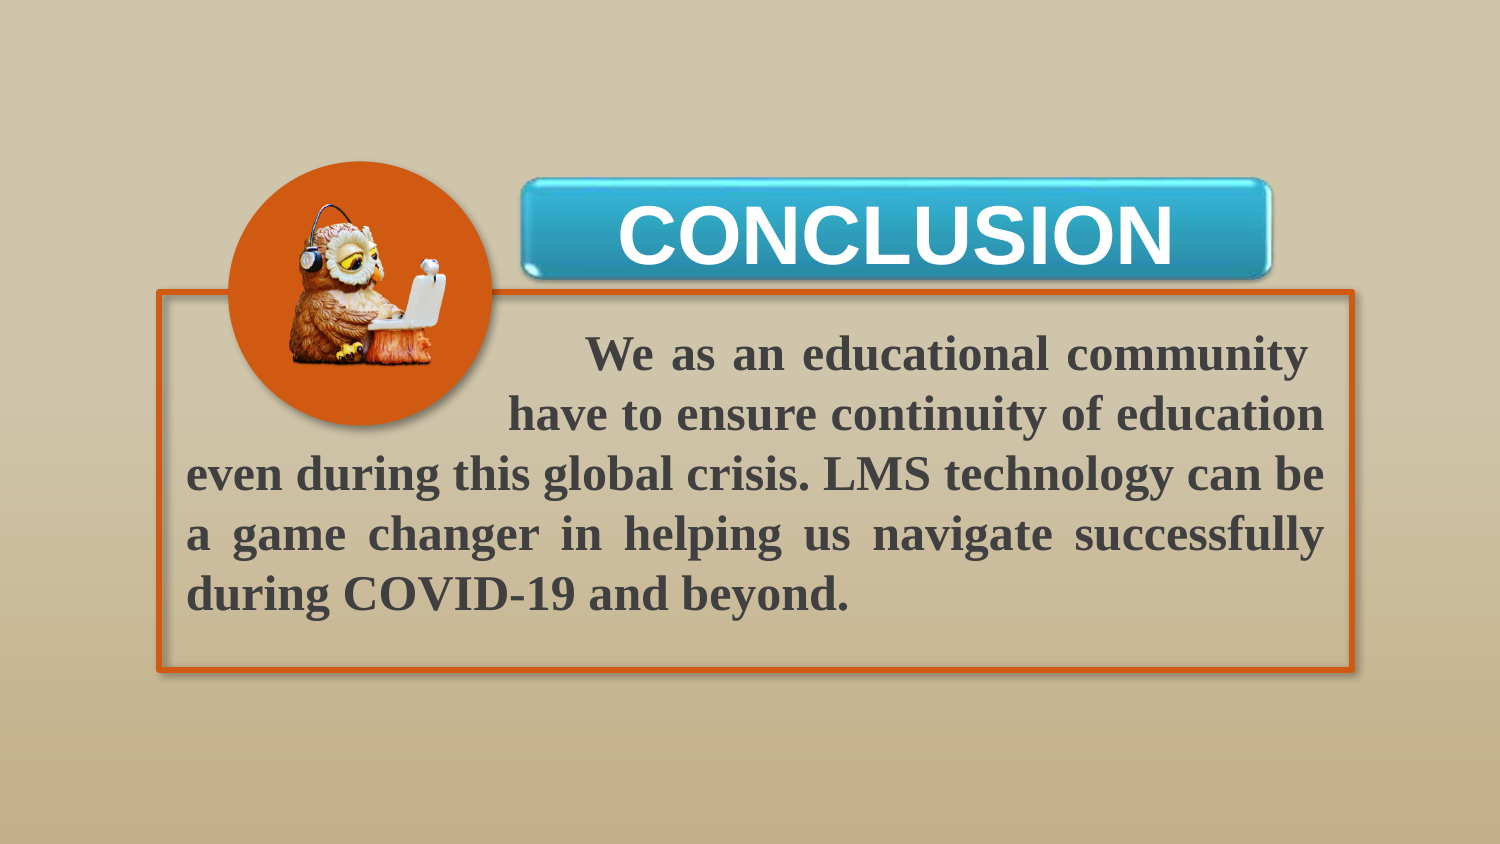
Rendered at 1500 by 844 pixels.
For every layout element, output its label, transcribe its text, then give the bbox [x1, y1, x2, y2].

picture [0, 0, 1500, 844]
text_box CONCLUSION [478, 173, 1315, 289]
text_box We as an educational community have to ensure continuity of education even during this global crisis. LMS technology can be a game changer in helping us navigate successfully during COVID-19 and beyond. [171, 312, 1341, 663]
